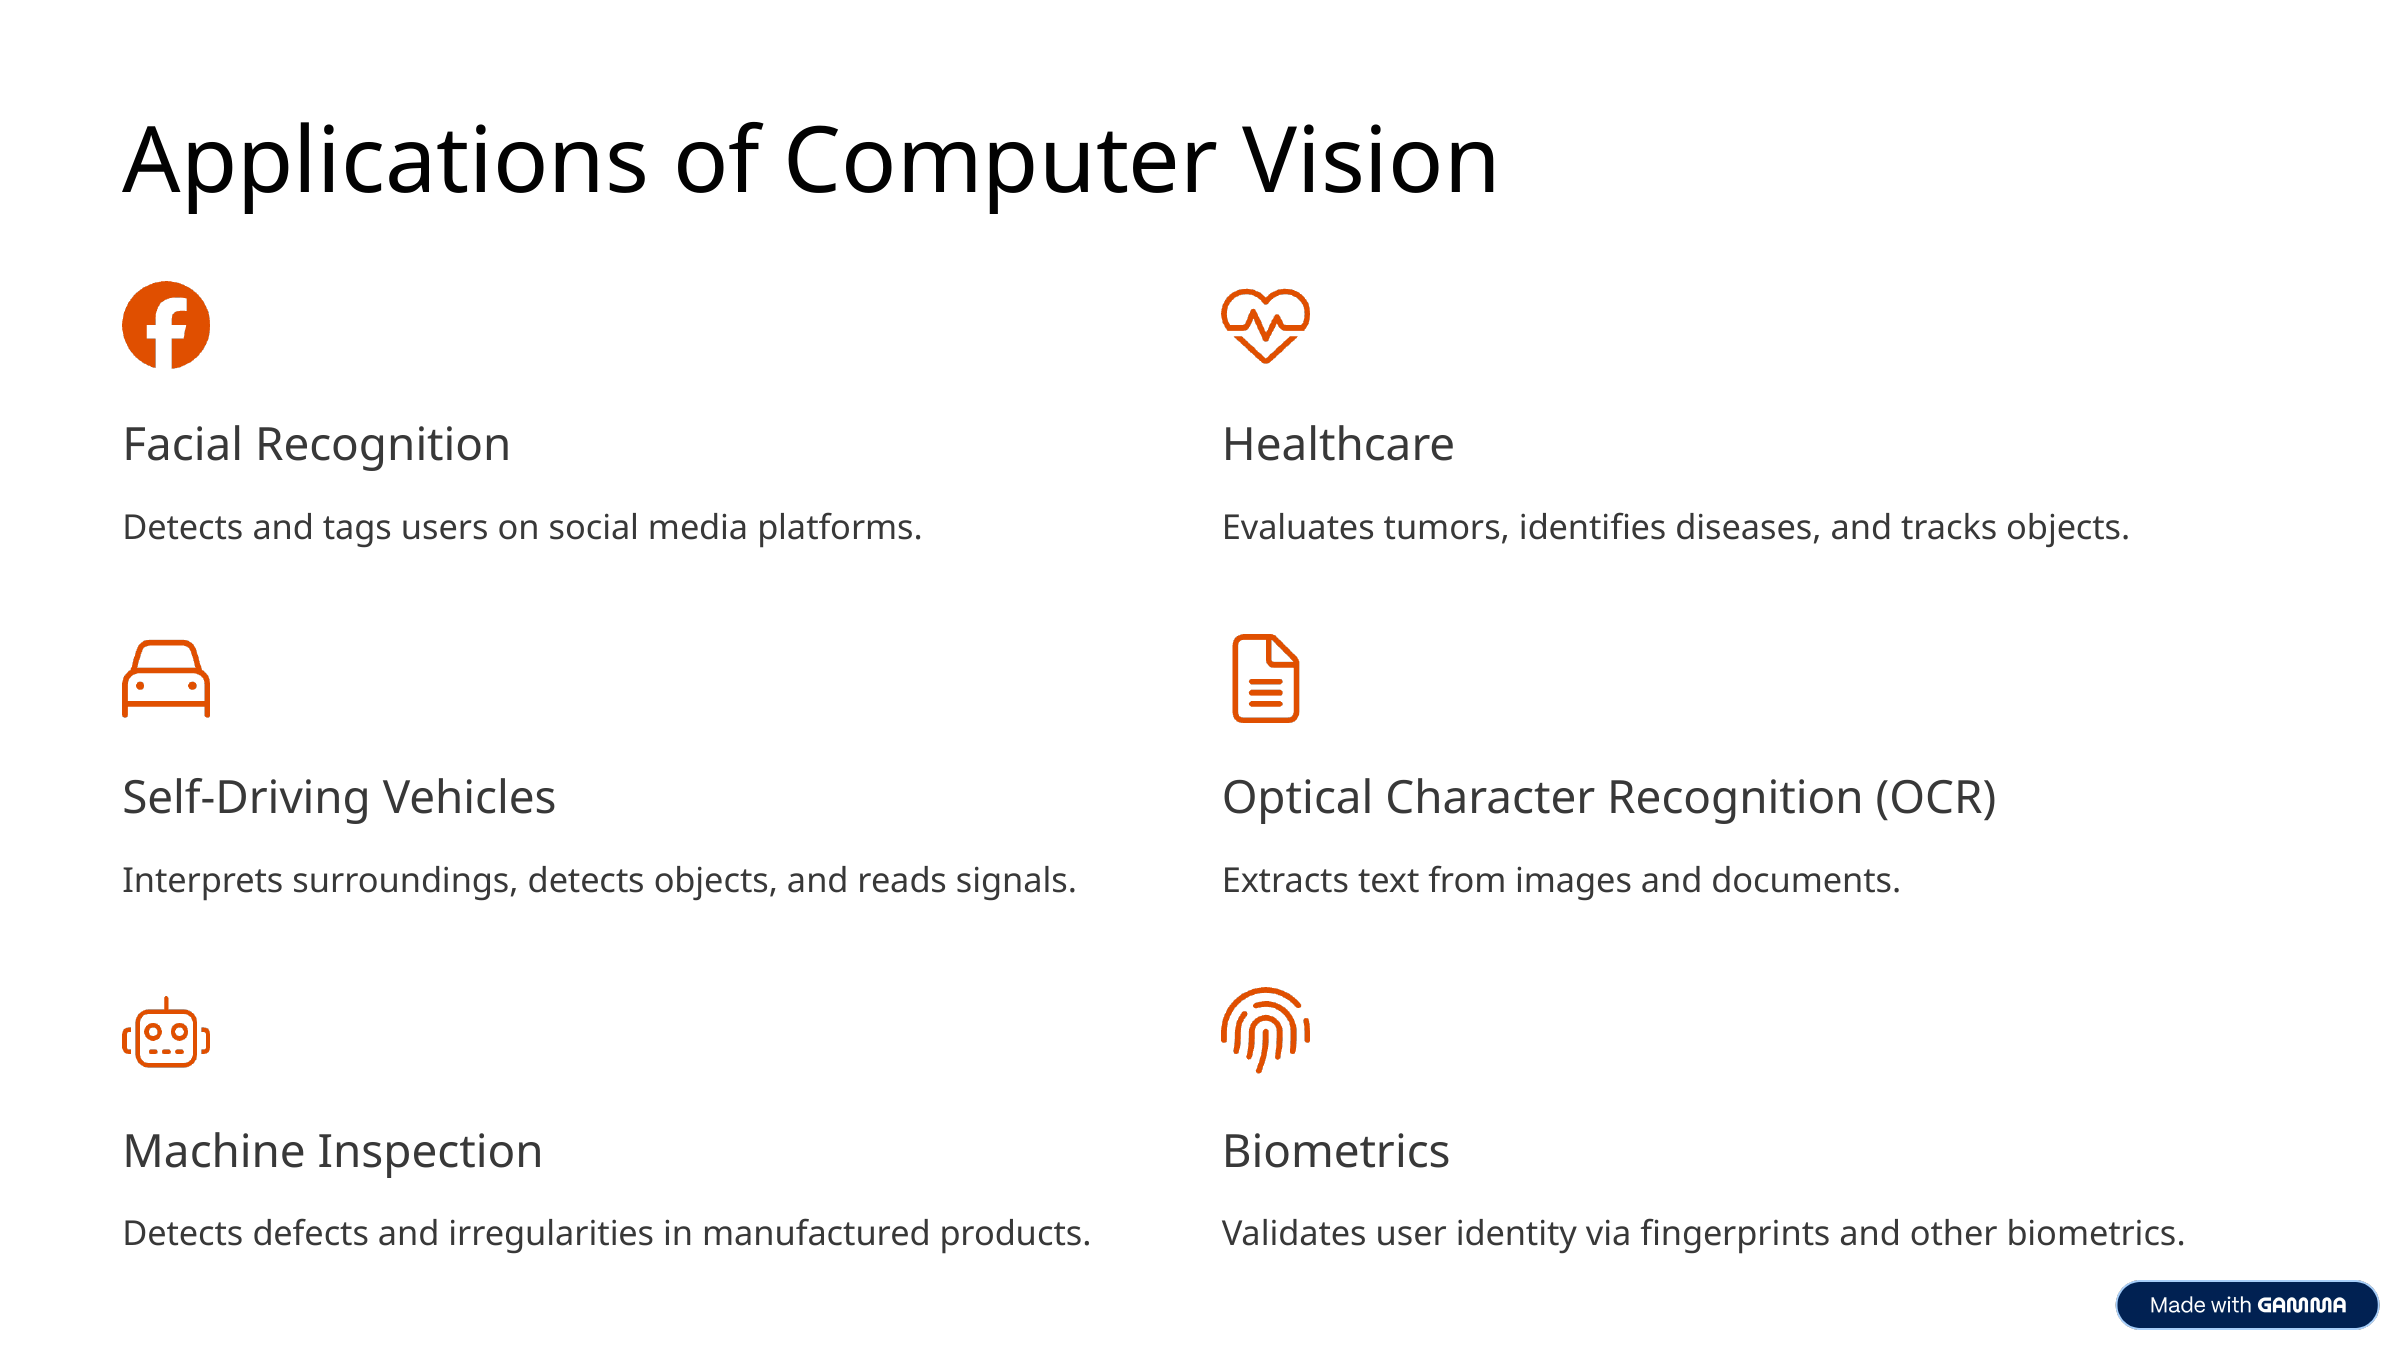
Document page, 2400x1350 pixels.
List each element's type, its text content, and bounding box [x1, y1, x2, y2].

text_box Evaluates tumors, identifies diseases, and tracks objects. [1221, 491, 2278, 547]
text_box Biometrics [1221, 1118, 1682, 1177]
picture [122, 634, 210, 723]
text_box Self-Driving Vehicles [122, 765, 582, 824]
text_box Extracts text from images and documents. [1221, 844, 2278, 901]
picture [122, 987, 210, 1076]
picture [122, 281, 210, 369]
text_box Interprets surroundings, detects objects, and reads signals. [122, 844, 1179, 901]
picture [1221, 987, 1310, 1076]
text_box Applications of Computer Vision [122, 96, 1458, 212]
text_box Validates user identity via fingerprints and other biometrics. [1221, 1197, 2278, 1254]
picture [1221, 634, 1310, 723]
text_box Healthcare [1221, 412, 1682, 470]
text_box Machine Inspection [122, 1118, 582, 1177]
picture [2106, 1271, 2389, 1339]
text_box Detects and tags users on social media platforms. [122, 491, 1179, 547]
text_box Optical Character Recognition (OCR) [1221, 765, 1975, 824]
text_box Detects defects and irregularities in manufactured products. [122, 1197, 1179, 1254]
text_box Facial Recognition [122, 412, 582, 470]
picture [1221, 281, 1310, 369]
